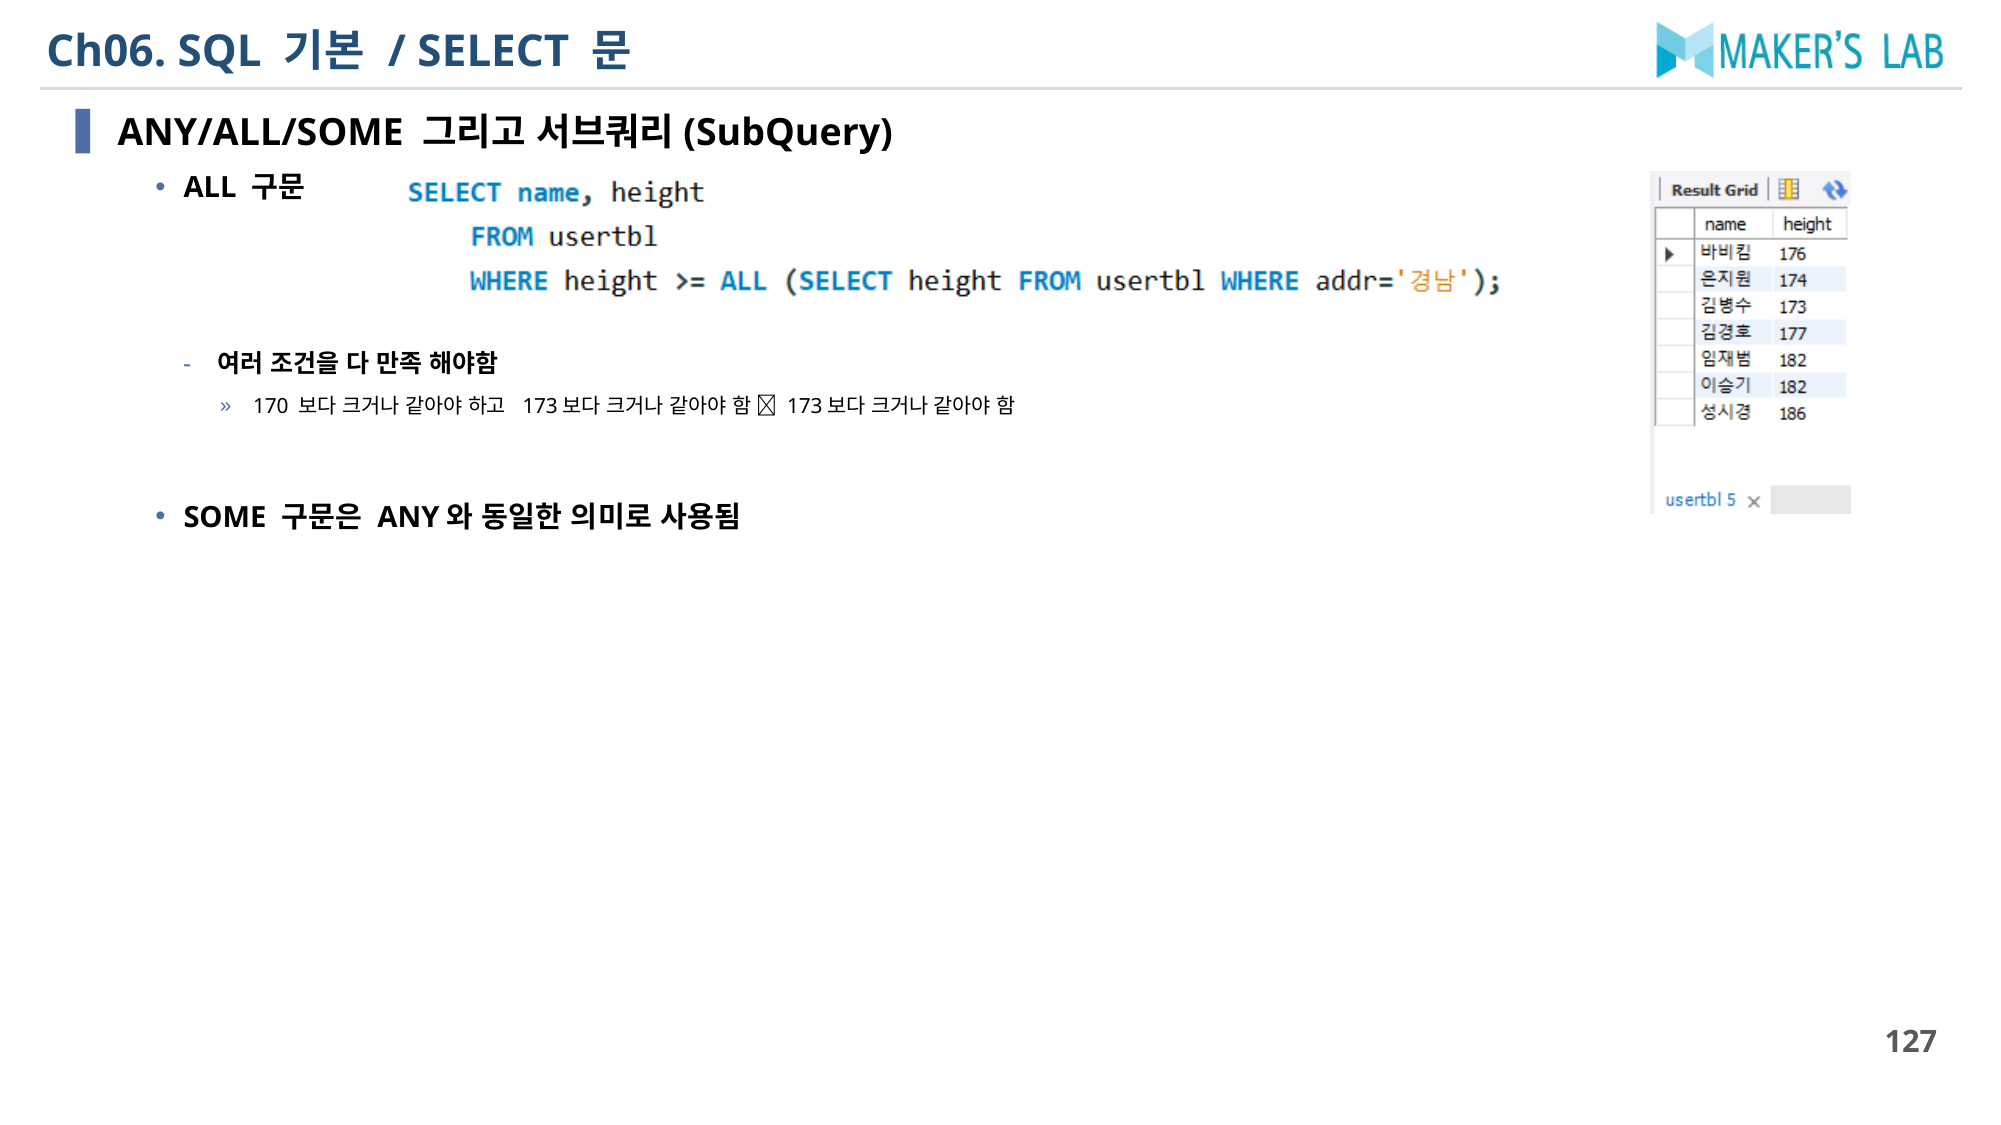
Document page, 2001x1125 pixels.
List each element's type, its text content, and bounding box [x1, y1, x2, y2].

picture [1648, 11, 1952, 84]
slide_number 127 [1802, 1012, 1953, 1073]
list ANY/ALL/SOME 그리고 서브쿼리(SubQuery) ALL 구문 여러 조건을 다 만족 해야함 170 보다 크거나 같아야 하고 173보다 크거나 같아야 함  173보다 크거나 같아야 함 SOME 구문은 ANY와 동일한 의미로 사용됨 [46, 100, 1952, 404]
picture [397, 175, 1500, 303]
title Ch06. SQL 기본 / SELECT 문 [31, 14, 1914, 84]
picture [1650, 171, 1851, 514]
